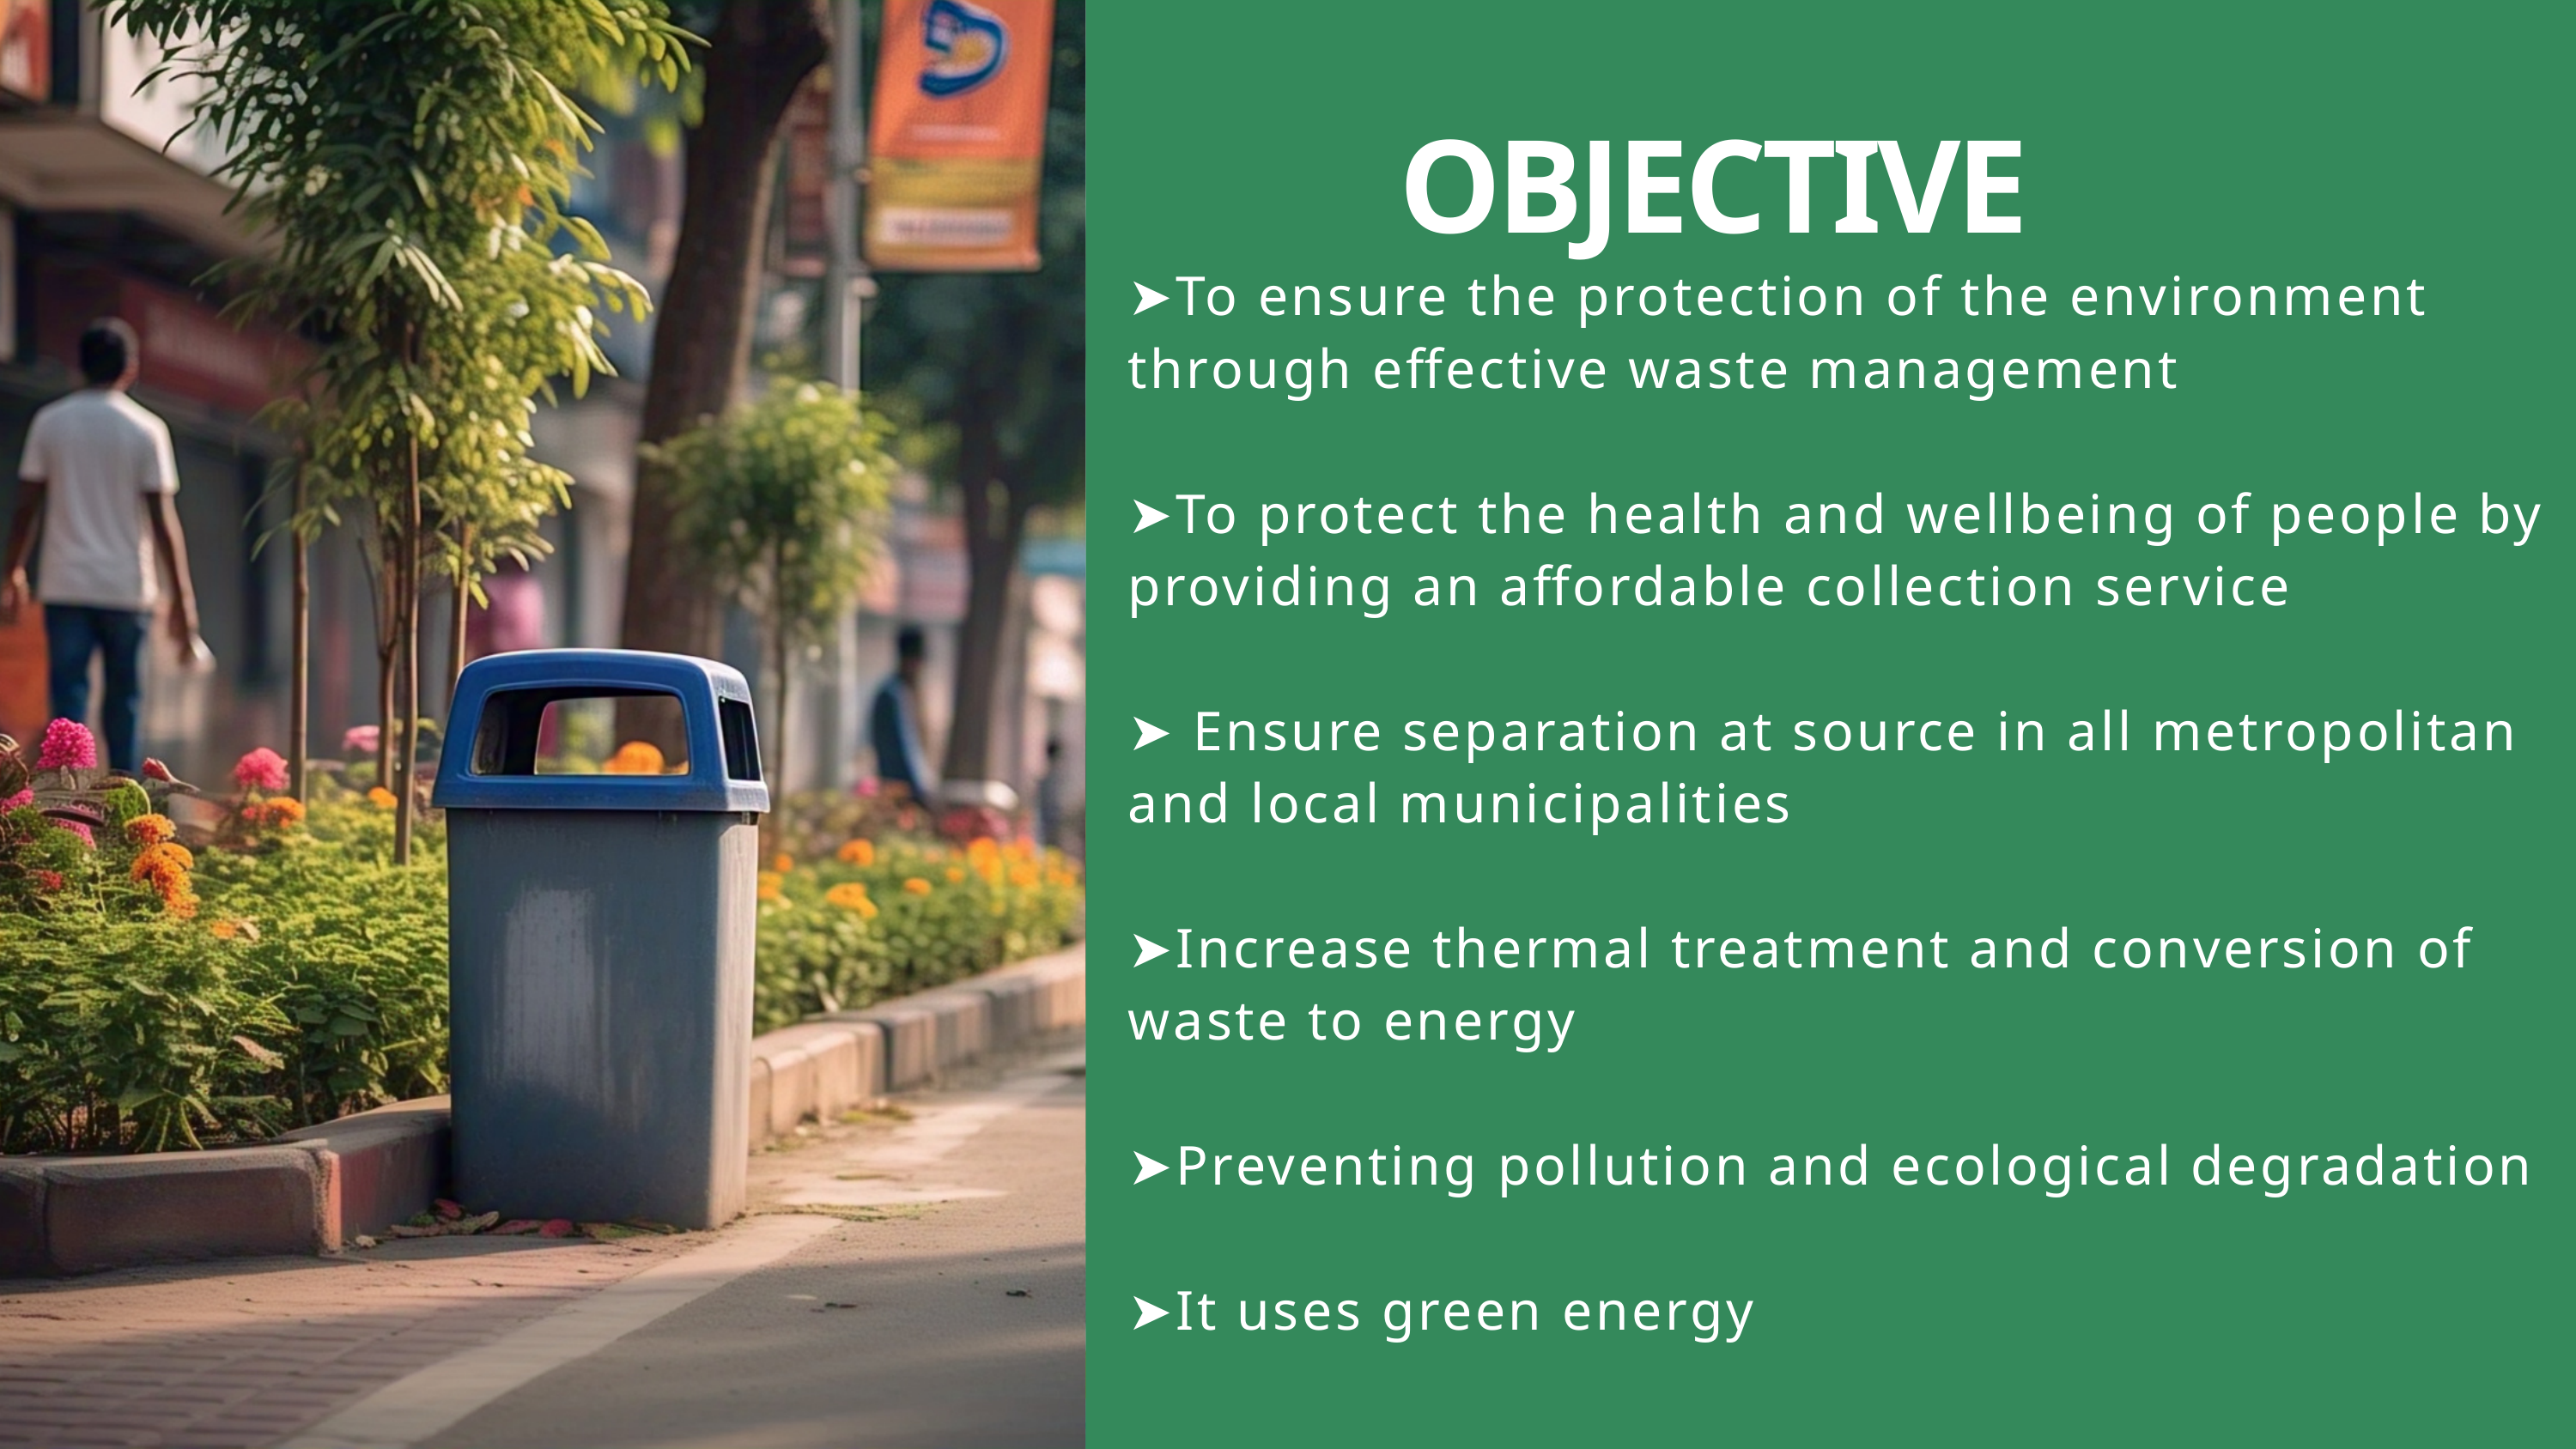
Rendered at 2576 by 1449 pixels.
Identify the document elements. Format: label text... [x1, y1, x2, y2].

text_box [0, 0, 1086, 1449]
text_box OBJECTIVE [1399, 113, 2293, 253]
text_box ➤To ensure the protection of the environment through effective waste management ➤To protect the health and wellbeing of people by providing an affordable collection service ➤ Ensure separation at source in all metropolitan and local municipalities ➤Increase thermal treatment and conversion of waste to energy ➤Preventing pollution and ecological degradation ➤It uses green energy [1127, 253, 2565, 1341]
